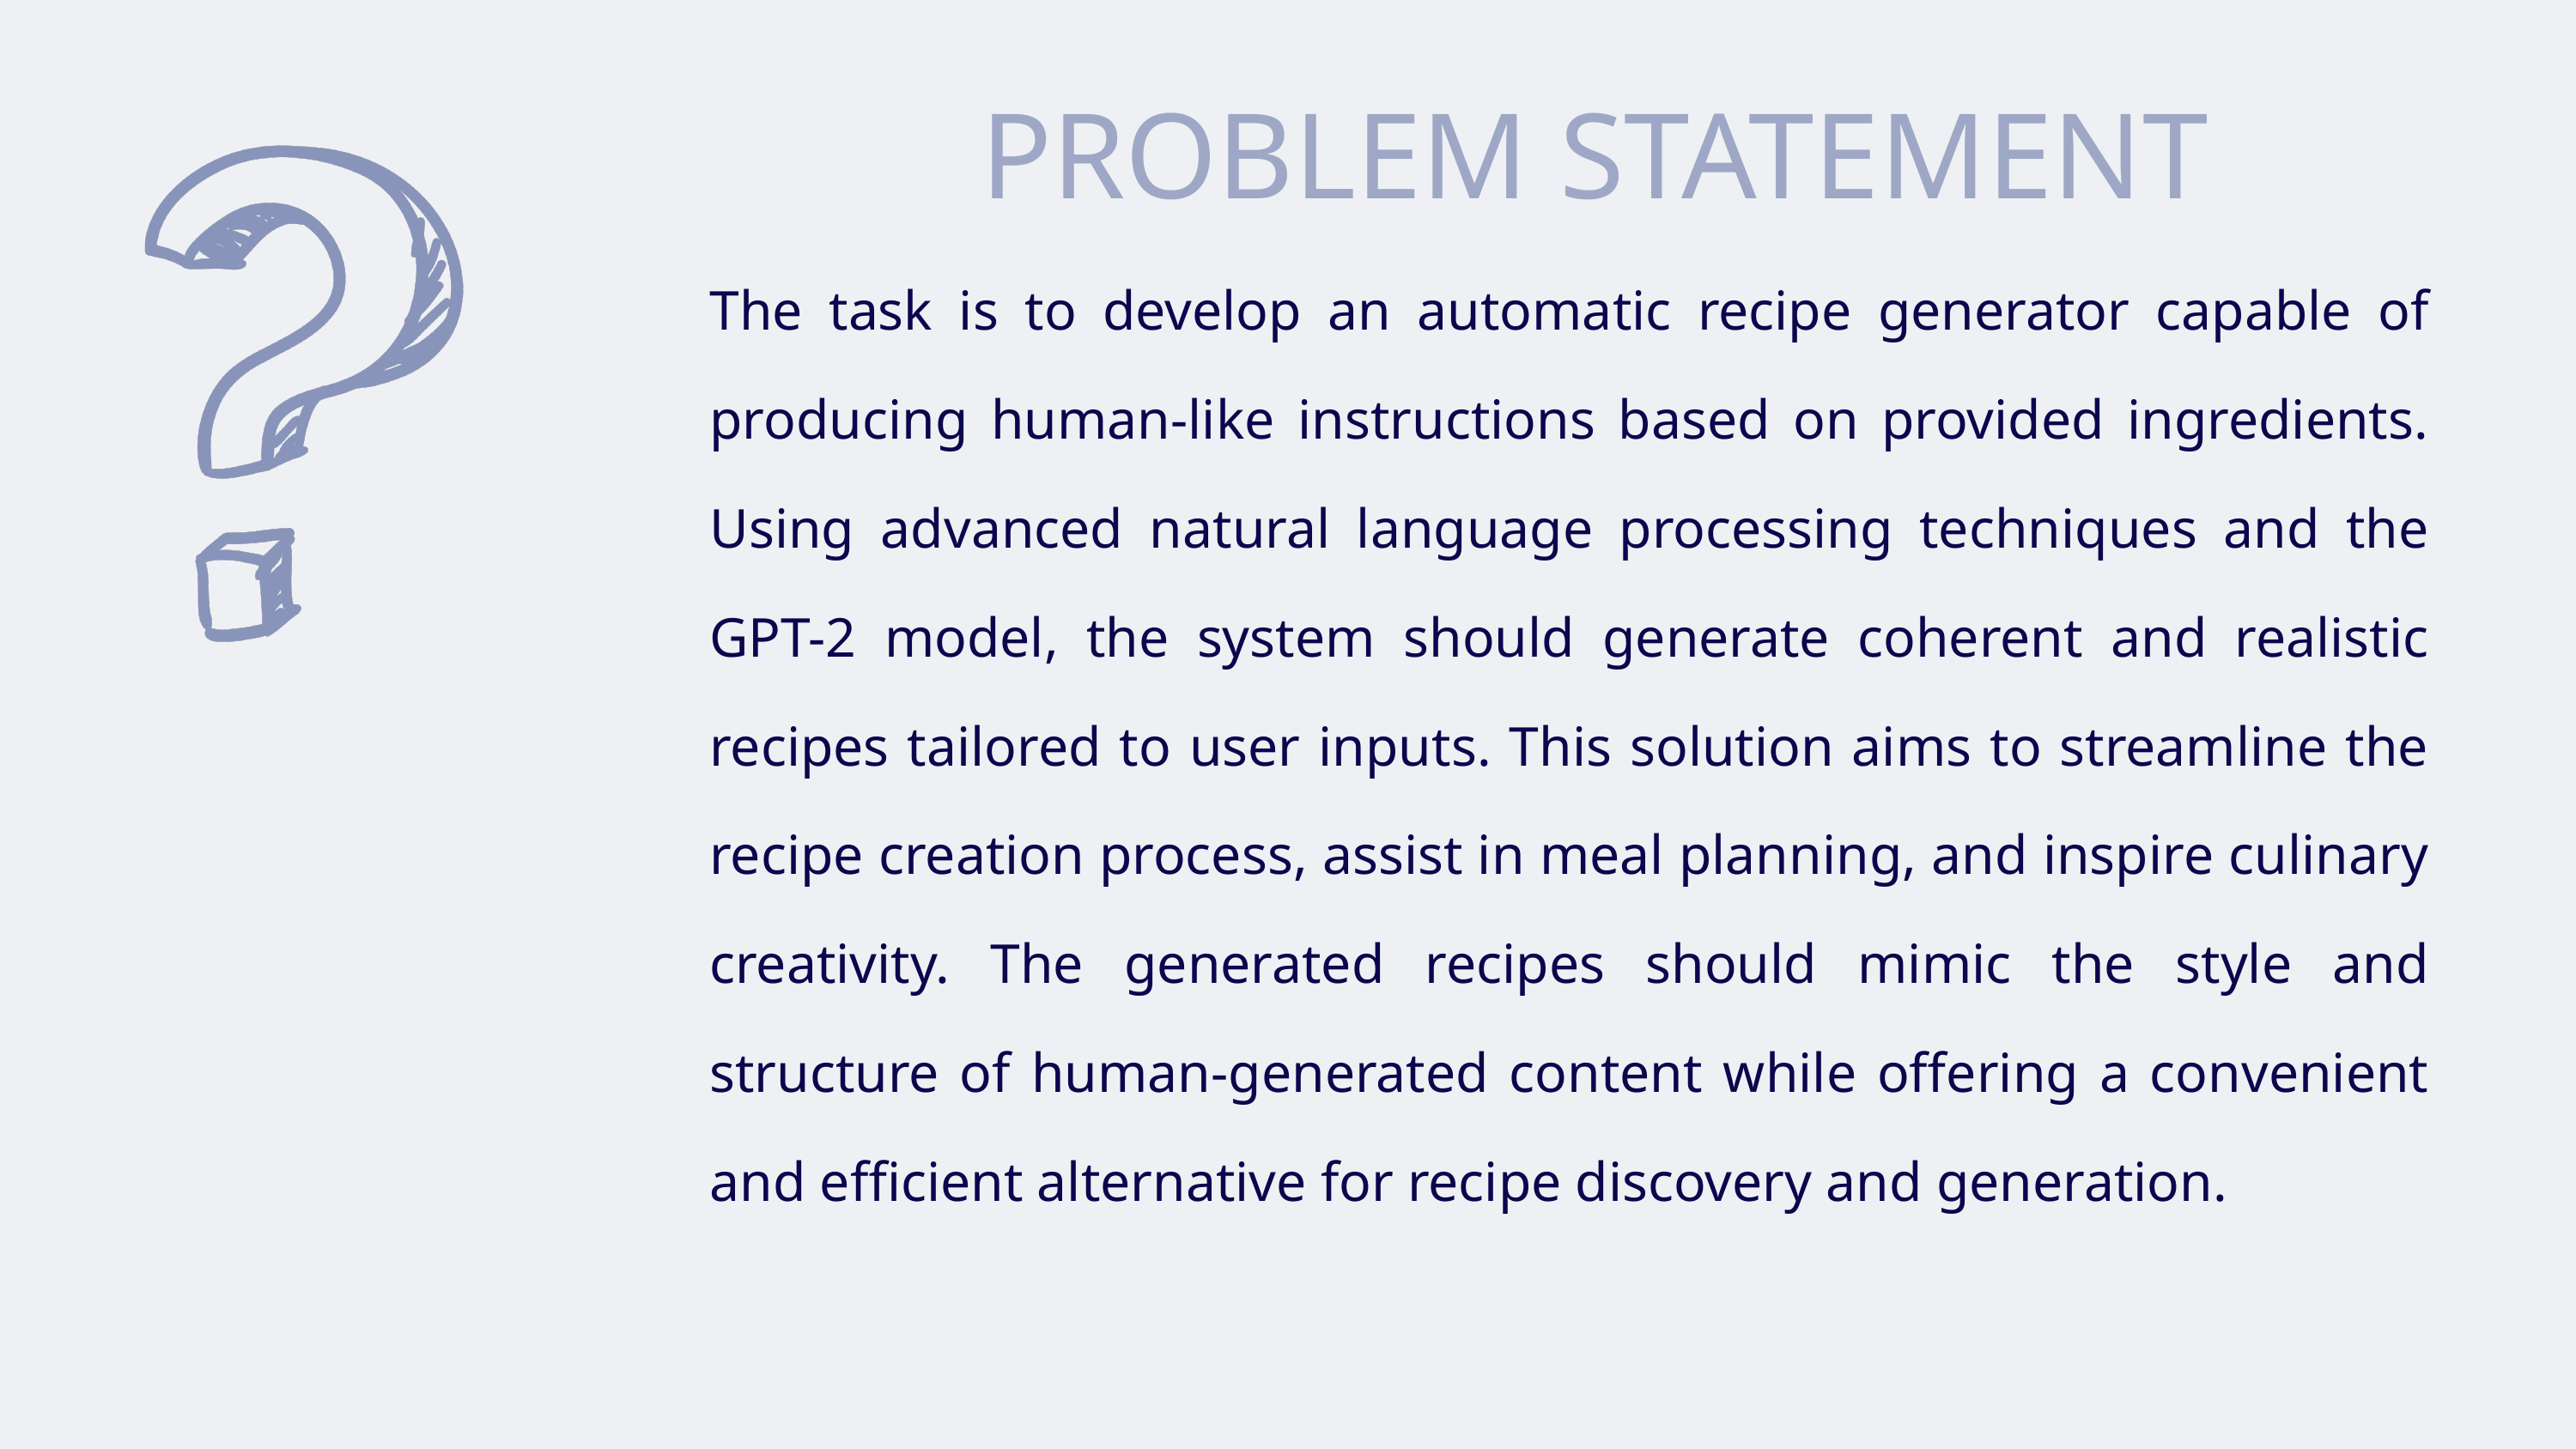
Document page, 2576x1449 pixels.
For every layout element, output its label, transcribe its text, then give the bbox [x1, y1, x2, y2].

text_box PROBLEM STATEMENT [758, 58, 2432, 222]
text_box The task is to develop an automatic recipe generator capable of producing human-like instructions based on provided ingredients. Using advanced natural language processing techniques and the GPT-2 model, the system should generate coherent and realistic recipes tailored to user inputs. This solution aims to streamline the recipe creation process, assist in meal planning, and inspire culinary creativity. The generated recipes should mimic the style and structure of human-generated content while offering a convenient and efficient alternative for recipe discovery and generation. [709, 232, 2432, 1449]
text_box [144, 144, 469, 643]
